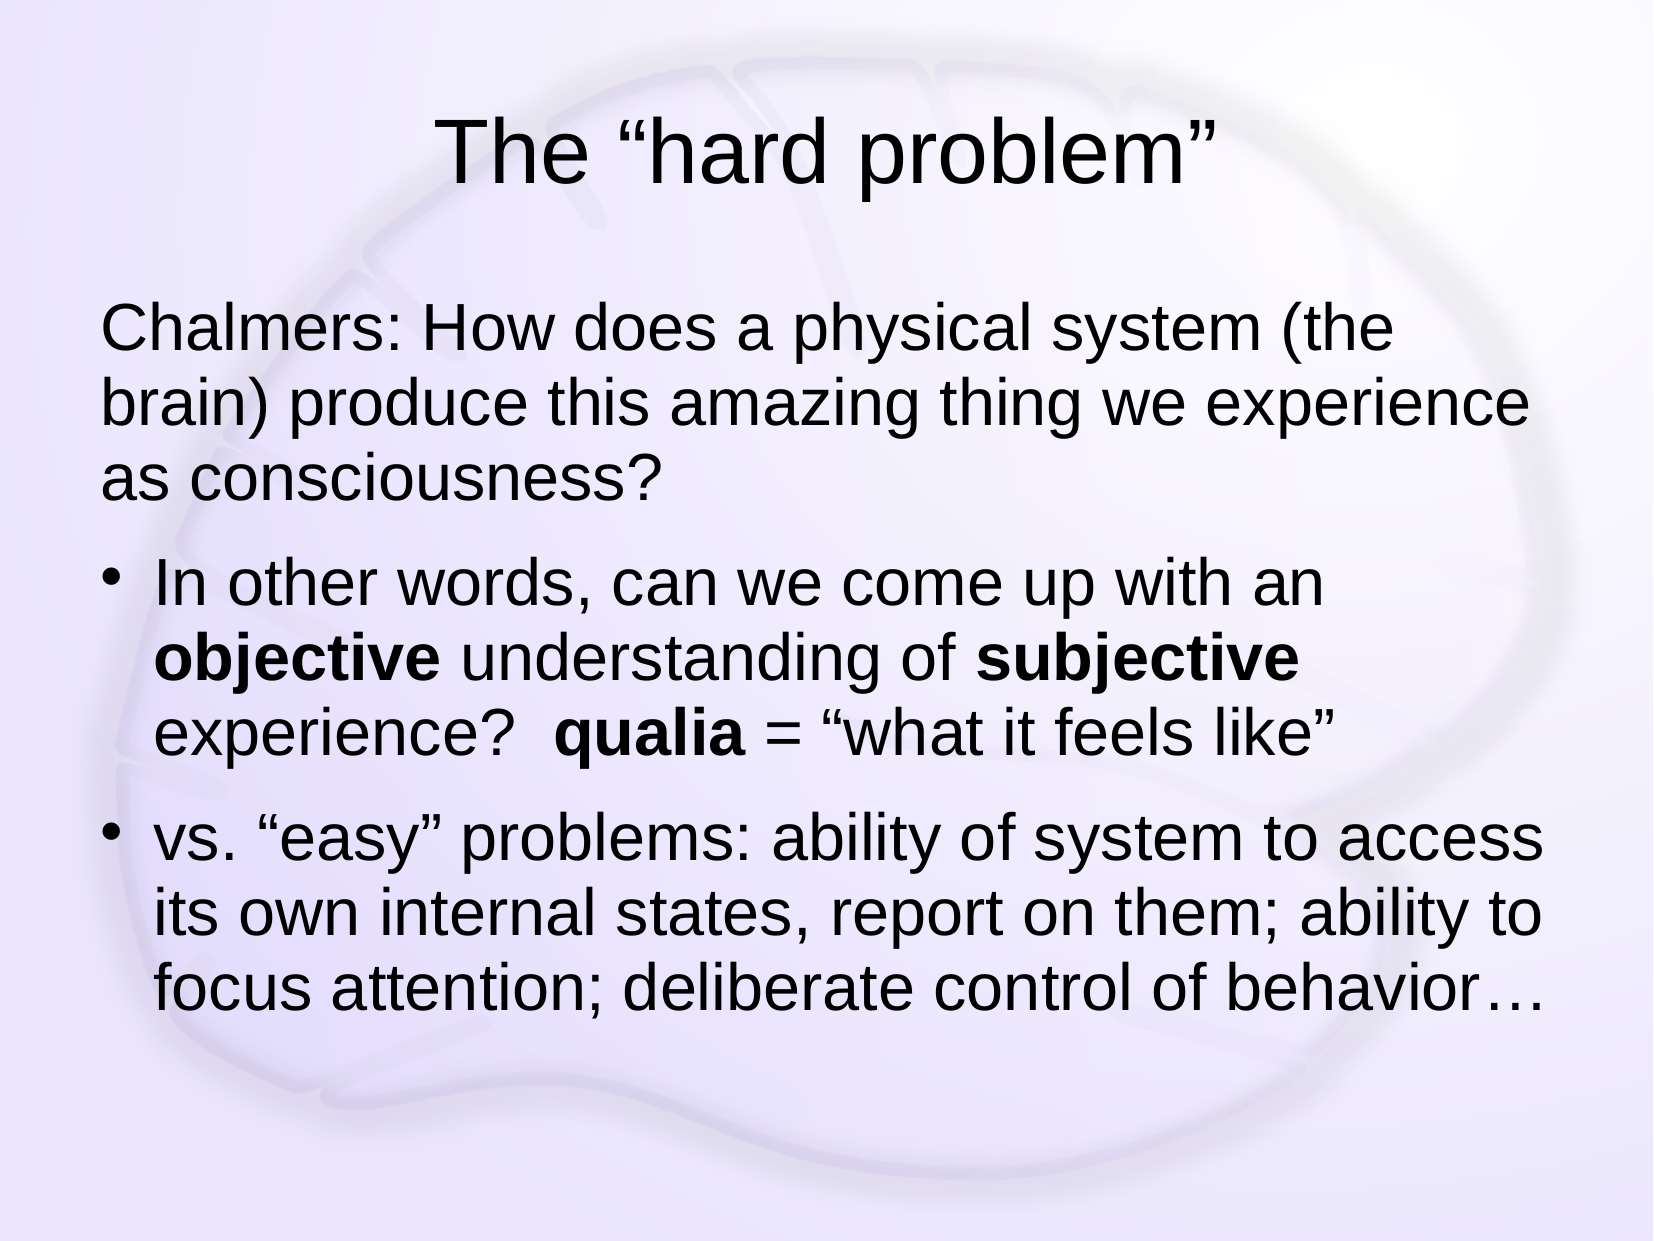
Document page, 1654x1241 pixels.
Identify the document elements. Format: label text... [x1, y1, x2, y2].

picture [0, 0, 1654, 1241]
list Chalmers: How does a physical system (the brain) produce this amazing thing we experience as consciousness? In other words, can we come up with an objective understanding of subjective experience? qualia = “what it feels like” vs. “easy” problems: ability of system to access its own internal states, report on them; ability to focus attention; deliberate control of behavior… [82, 290, 1571, 1110]
title The “hard problem” [82, 49, 1571, 257]
